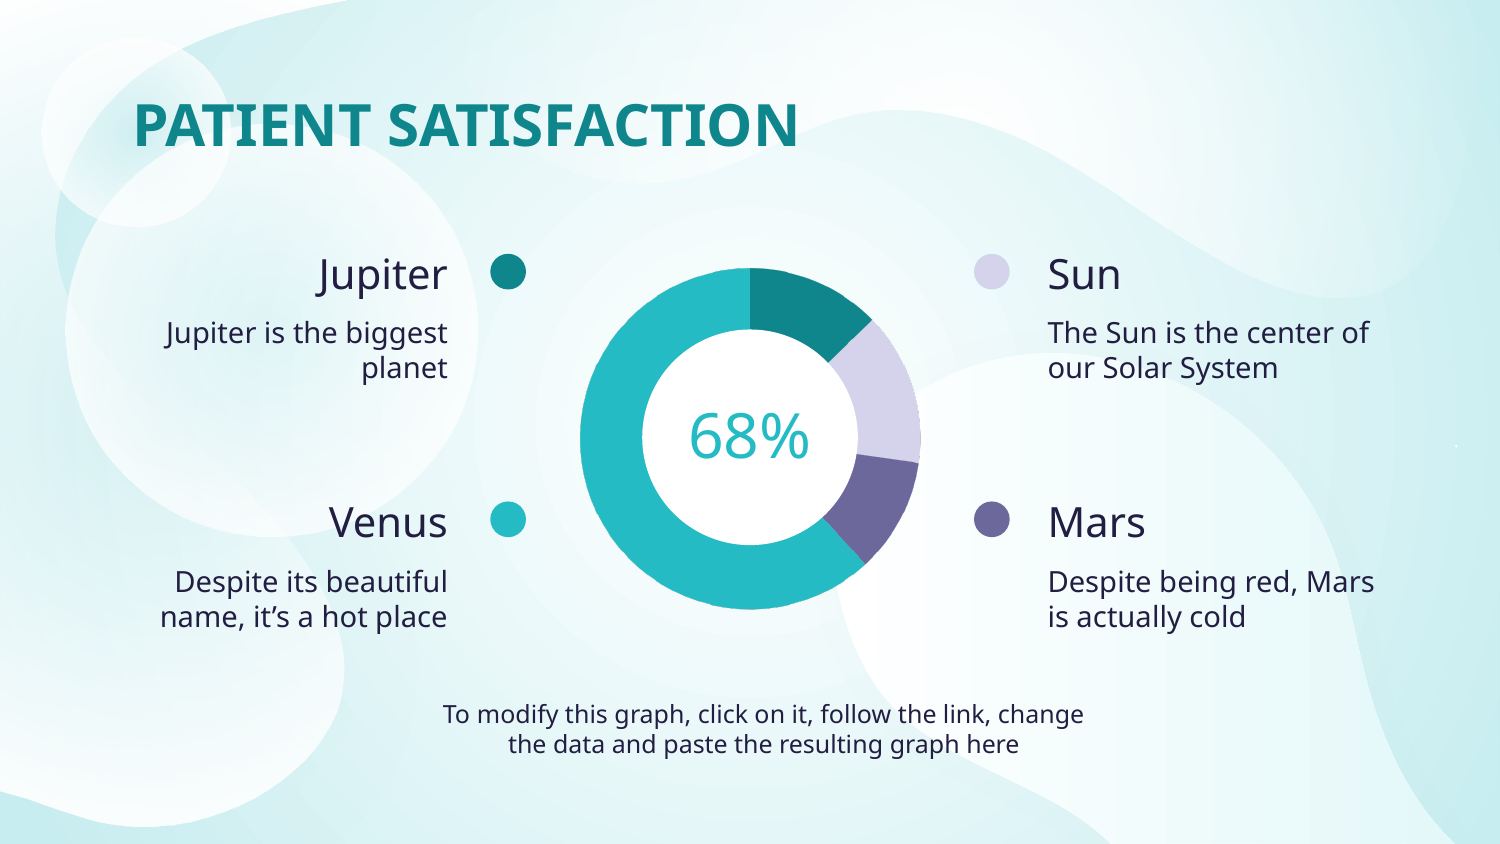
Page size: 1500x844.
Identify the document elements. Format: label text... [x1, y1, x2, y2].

text_box Mars [1060, 481, 1395, 548]
title PATIENT SATISFACTION [116, 72, 1383, 156]
text_box The Sun is the center of our Solar System [1060, 299, 1395, 420]
text_box Jupiter is the biggest planet [100, 299, 439, 420]
text_box Despite its beautiful name, it’s a hot place [100, 548, 463, 669]
text_box To modify this graph, click on it, follow the link, change the data and paste the resulting graph here [424, 683, 1104, 781]
text_box Despite being red, Mars is actually cold [1032, 548, 1395, 669]
text_box Jupiter [100, 232, 463, 299]
picture [444, 249, 1056, 628]
text_box Venus [100, 481, 439, 548]
text_box Sun [1032, 232, 1395, 299]
